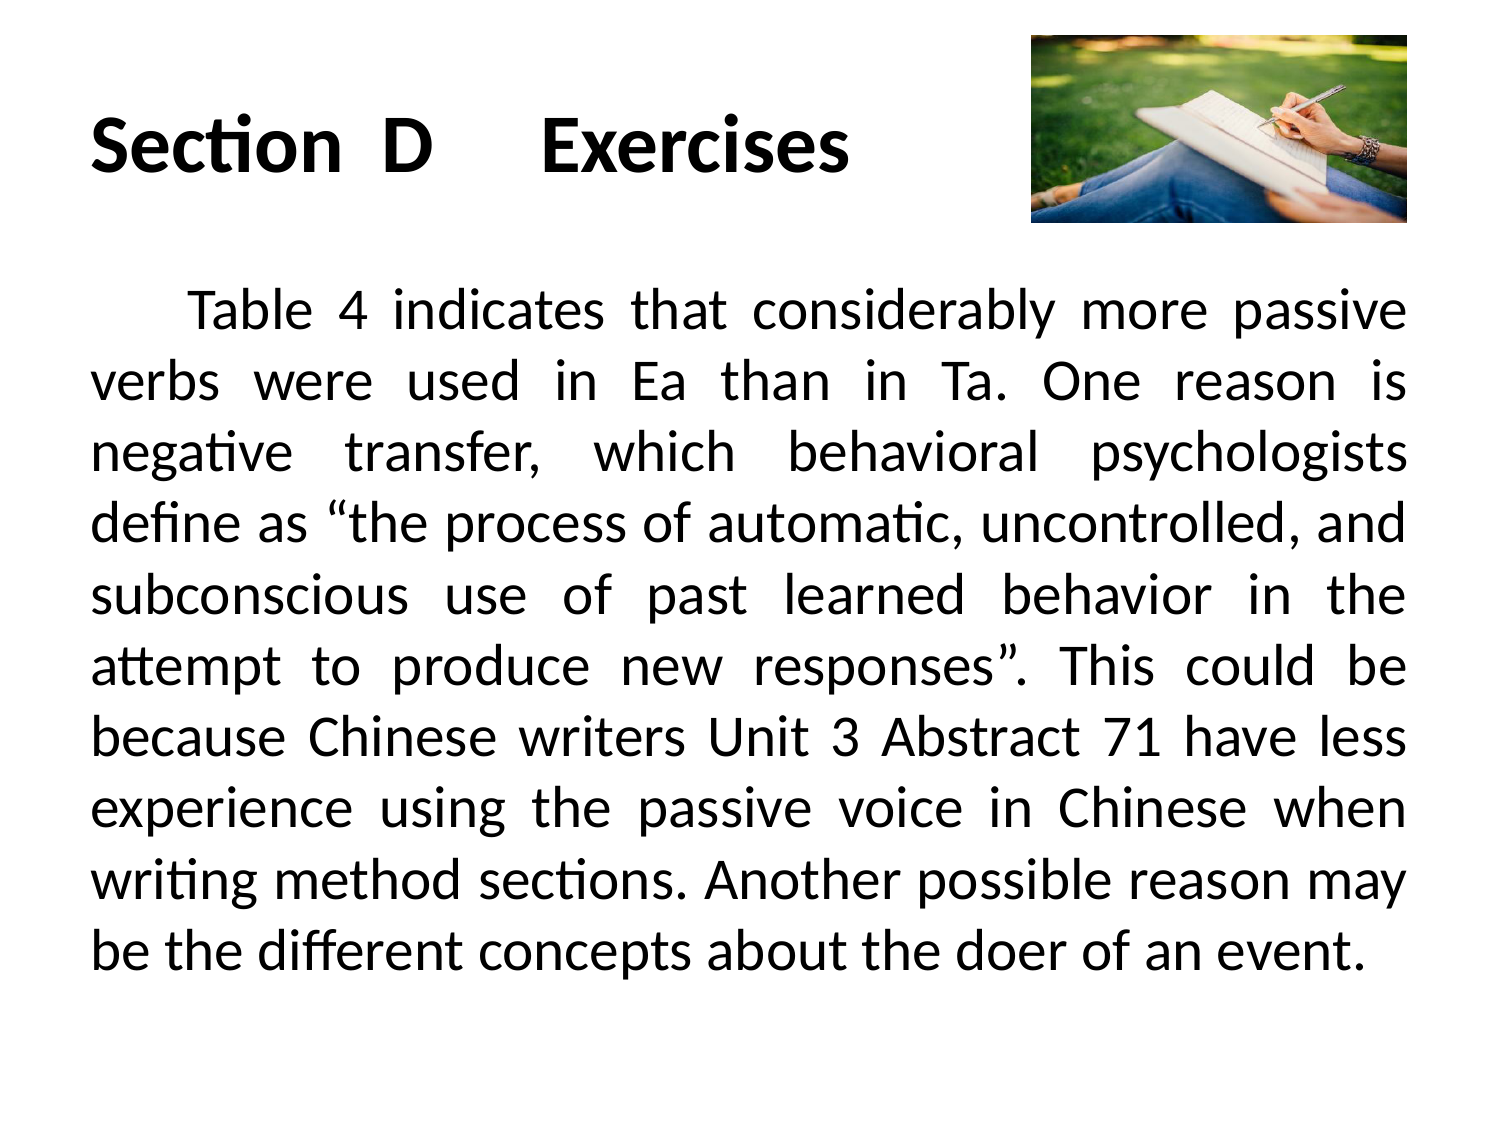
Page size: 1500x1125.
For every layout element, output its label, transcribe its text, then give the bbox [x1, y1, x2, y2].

title Section D Exercises [75, 45, 1425, 233]
list Table 4 indicates that considerably more passive verbs were used in Ea than in Ta. One reason is negative transfer, which behavioral psychologists define as “the process of automatic, uncontrolled, and subconscious use of past learned behavior in the attempt to produce new responses”. This could be because Chinese writers Unit 3 Abstract 71 have less experience using the passive voice in Chinese when writing method sections. Another possible reason may be the different concepts about the doer of an event. [75, 262, 1425, 1005]
picture [1030, 34, 1407, 223]
